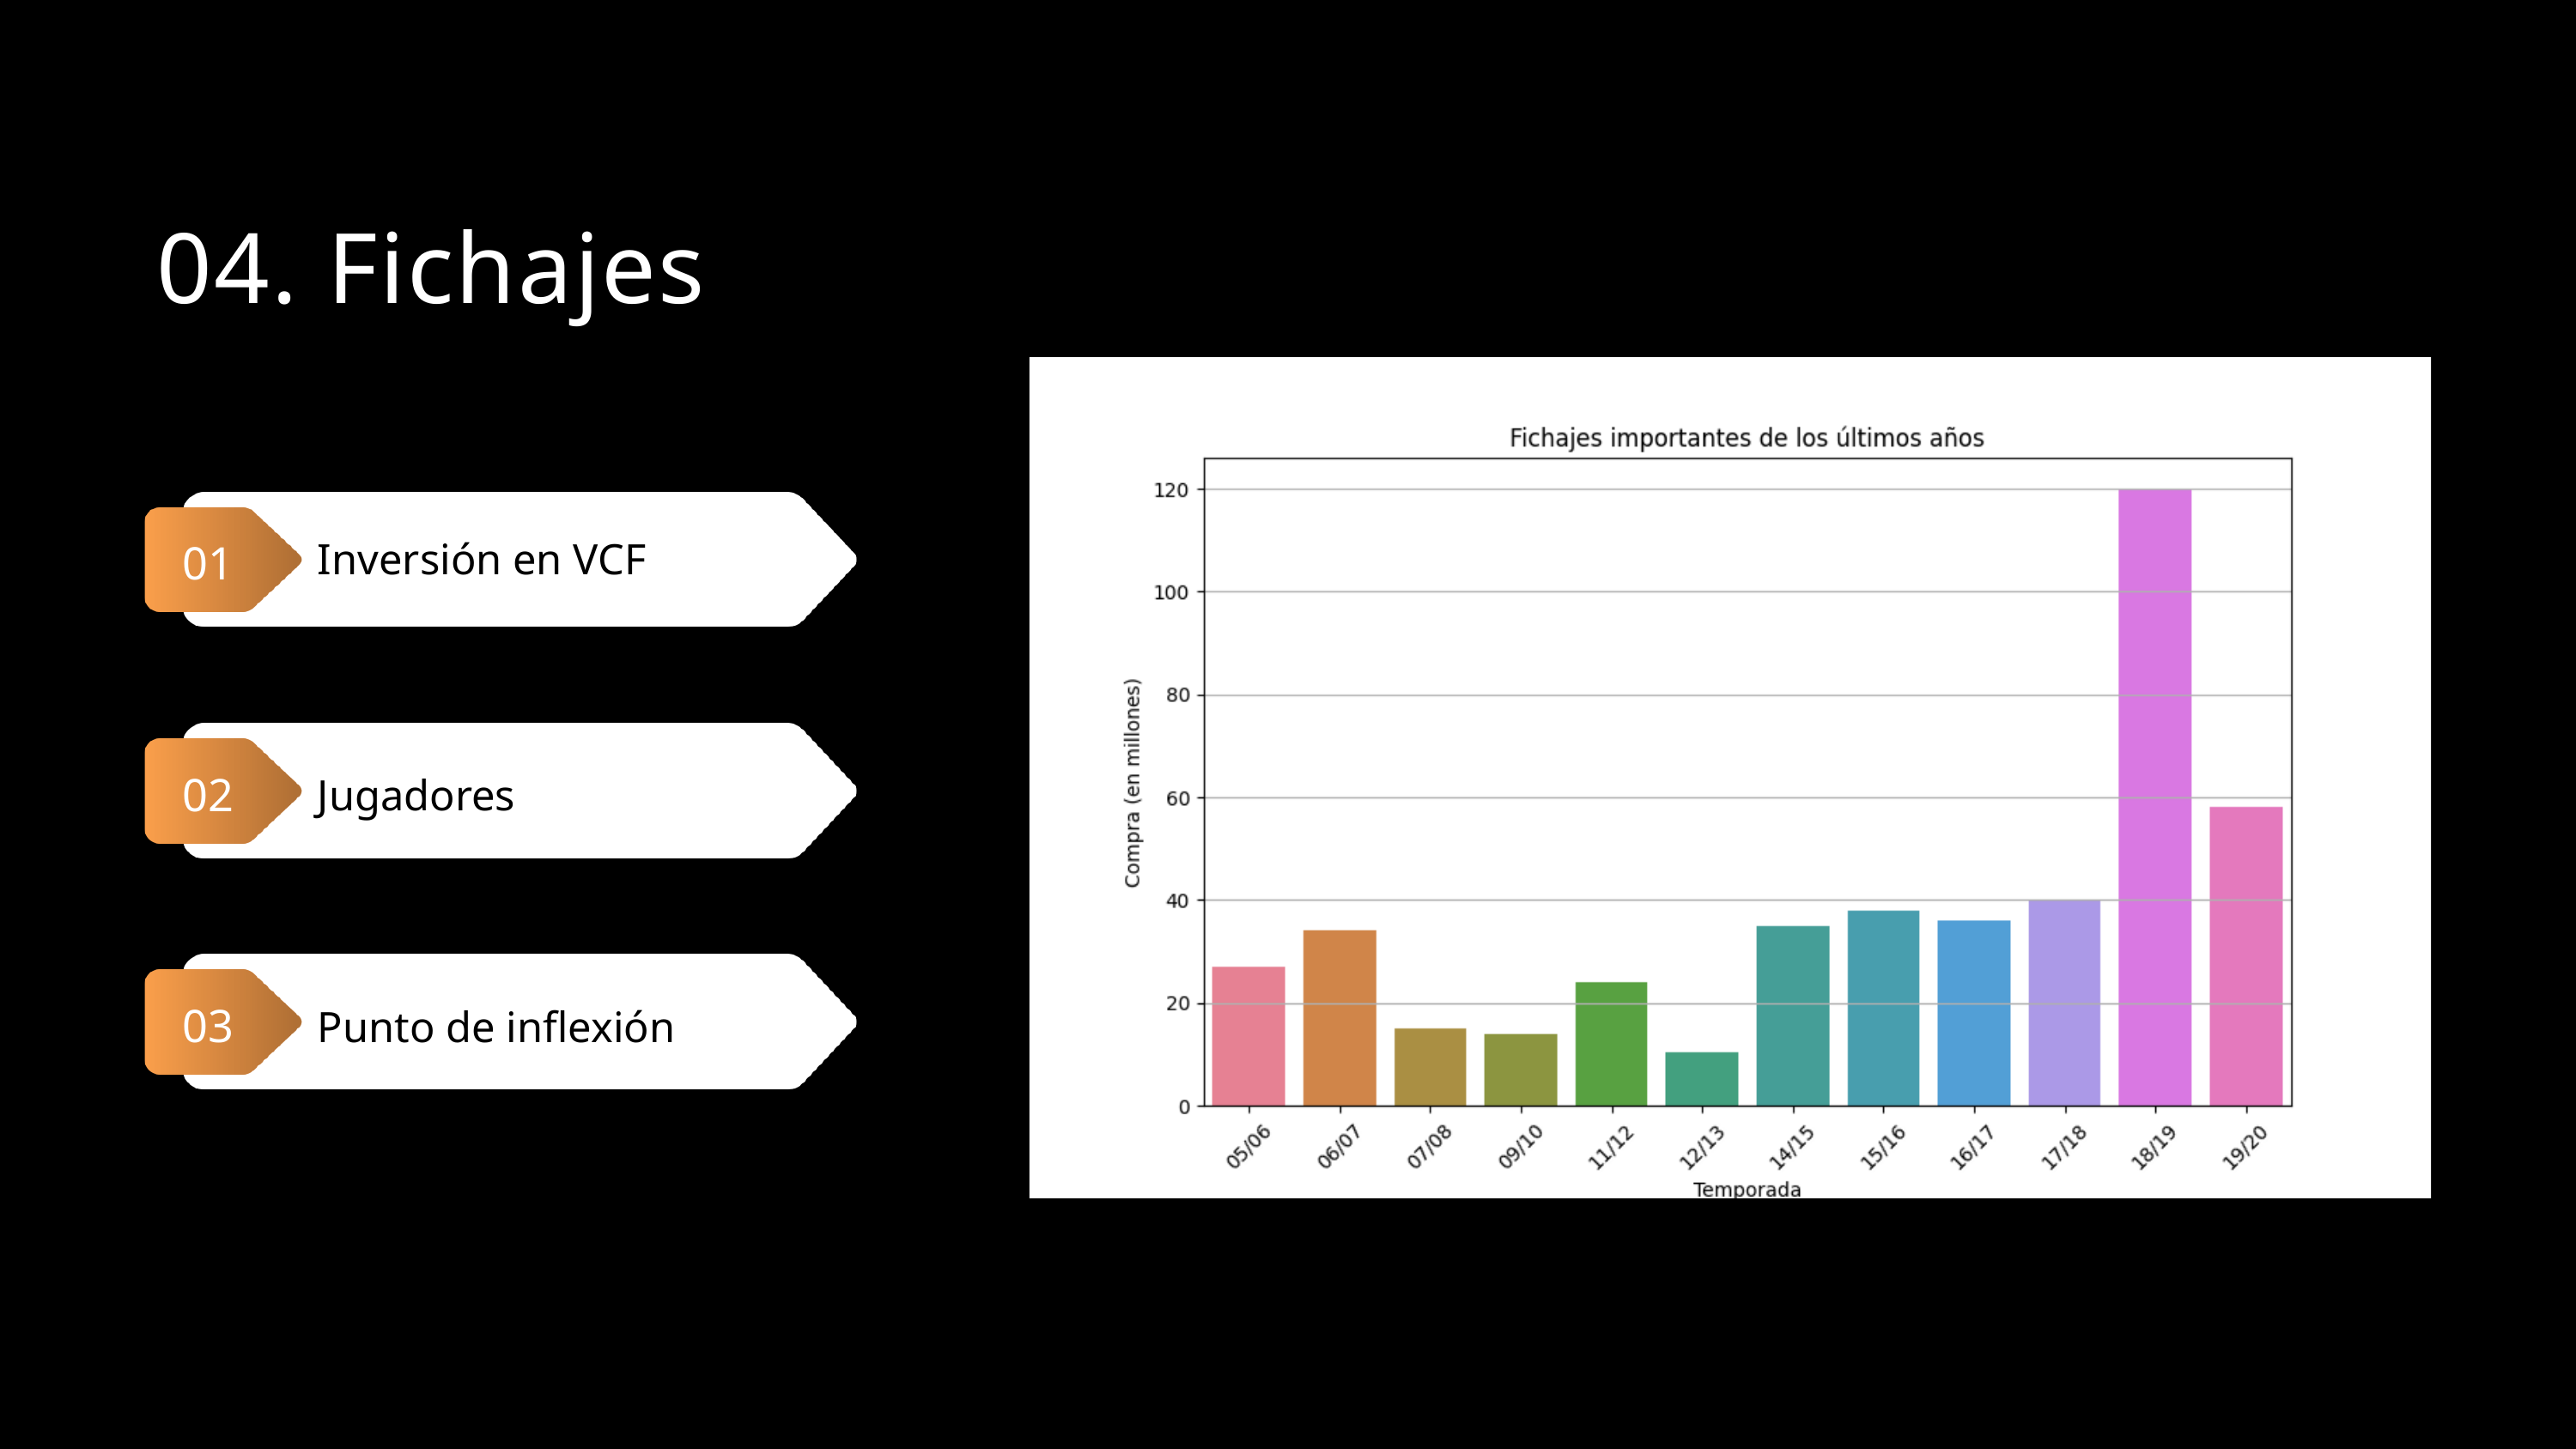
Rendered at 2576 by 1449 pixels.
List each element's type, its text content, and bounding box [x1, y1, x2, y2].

text_box 02 [156, 758, 260, 821]
text_box [144, 954, 857, 1089]
text_box Inversión en VCF [318, 525, 835, 584]
text_box Punto de inflexión [318, 992, 835, 1051]
text_box 03 [156, 989, 260, 1052]
text_box [144, 492, 857, 627]
text_box 04. Fichajes [156, 221, 1067, 323]
text_box [1029, 357, 2432, 1198]
text_box Jugadores [318, 761, 835, 820]
text_box [144, 723, 857, 858]
text_box 01 [156, 526, 260, 589]
